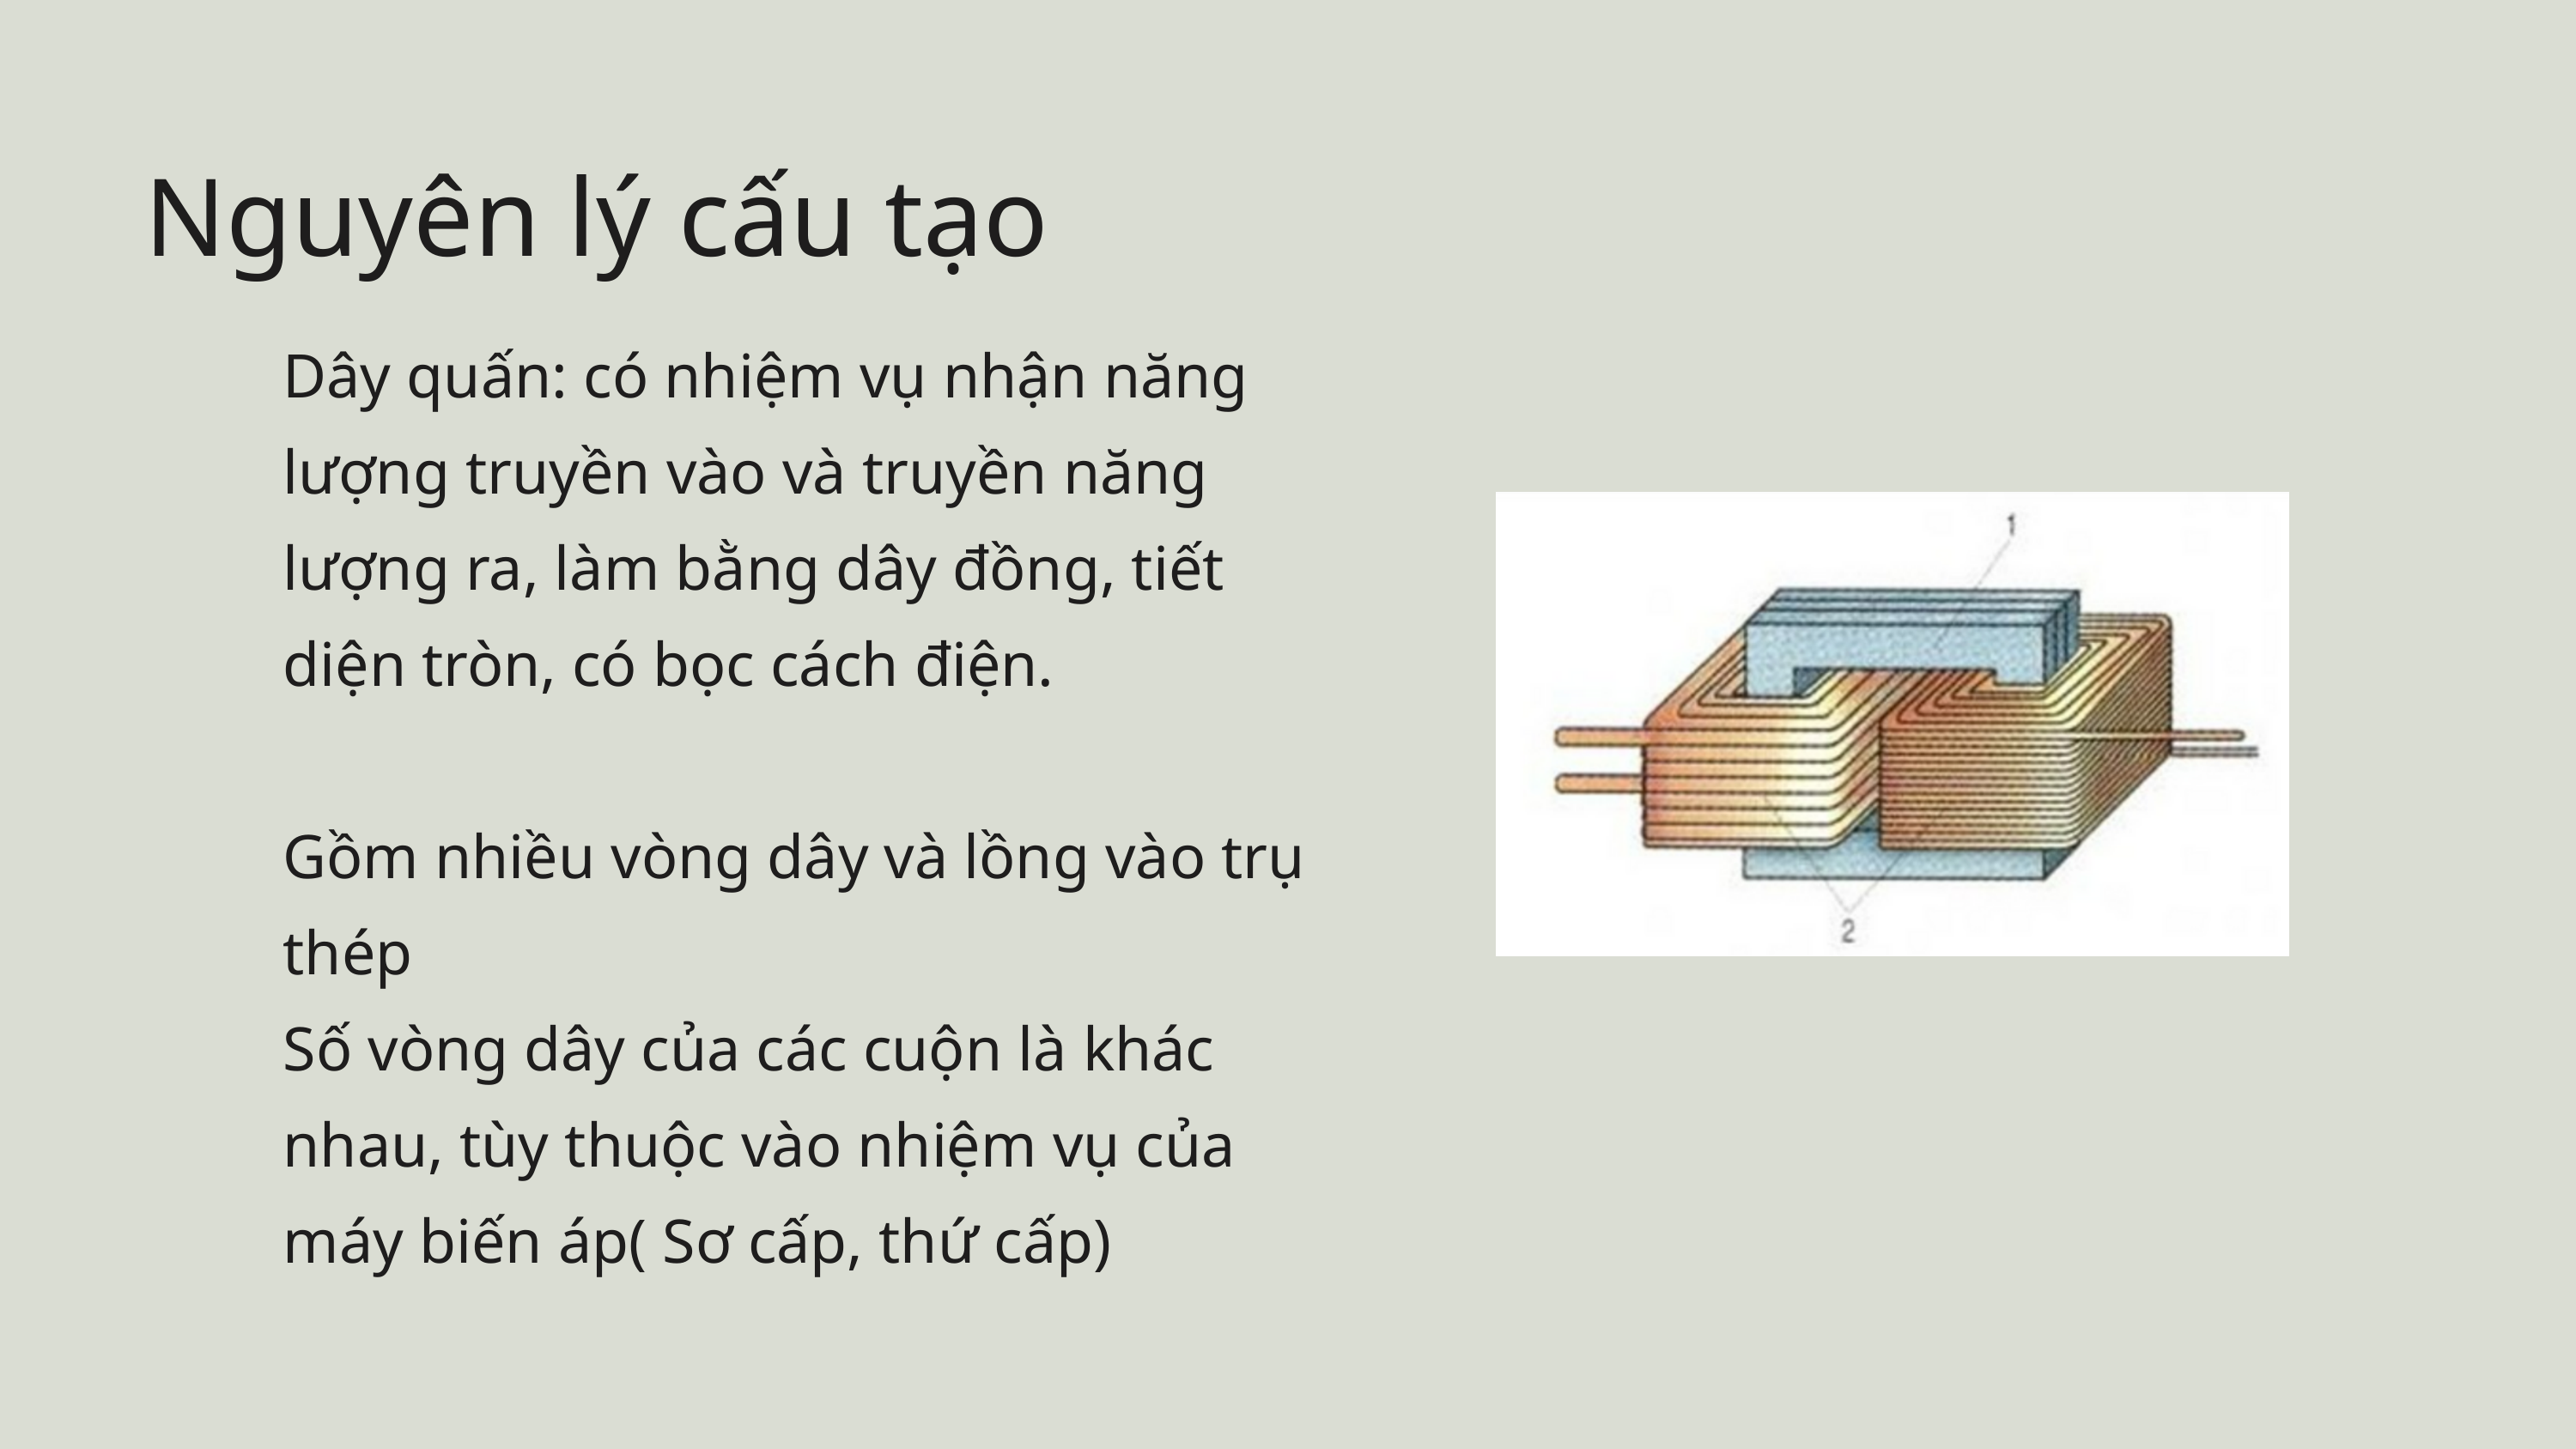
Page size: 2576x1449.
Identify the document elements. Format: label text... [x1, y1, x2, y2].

text_box Nguyên lý cấu tạo [144, 127, 2053, 278]
text_box Dây quấn: có nhiệm vụ nhận năng lượng truyền vào và truyền năng lượng ra, làm bằng dây đồng, tiết diện tròn, có bọc cách điện. Gồm nhiều vòng dây và lồng vào trụ thép Số vòng dây của các cuộn là khác nhau, tùy thuộc vào nhiệm vụ của máy biến áp( Sơ cấp, thứ cấp) [283, 313, 1311, 1372]
picture [1496, 492, 2289, 956]
